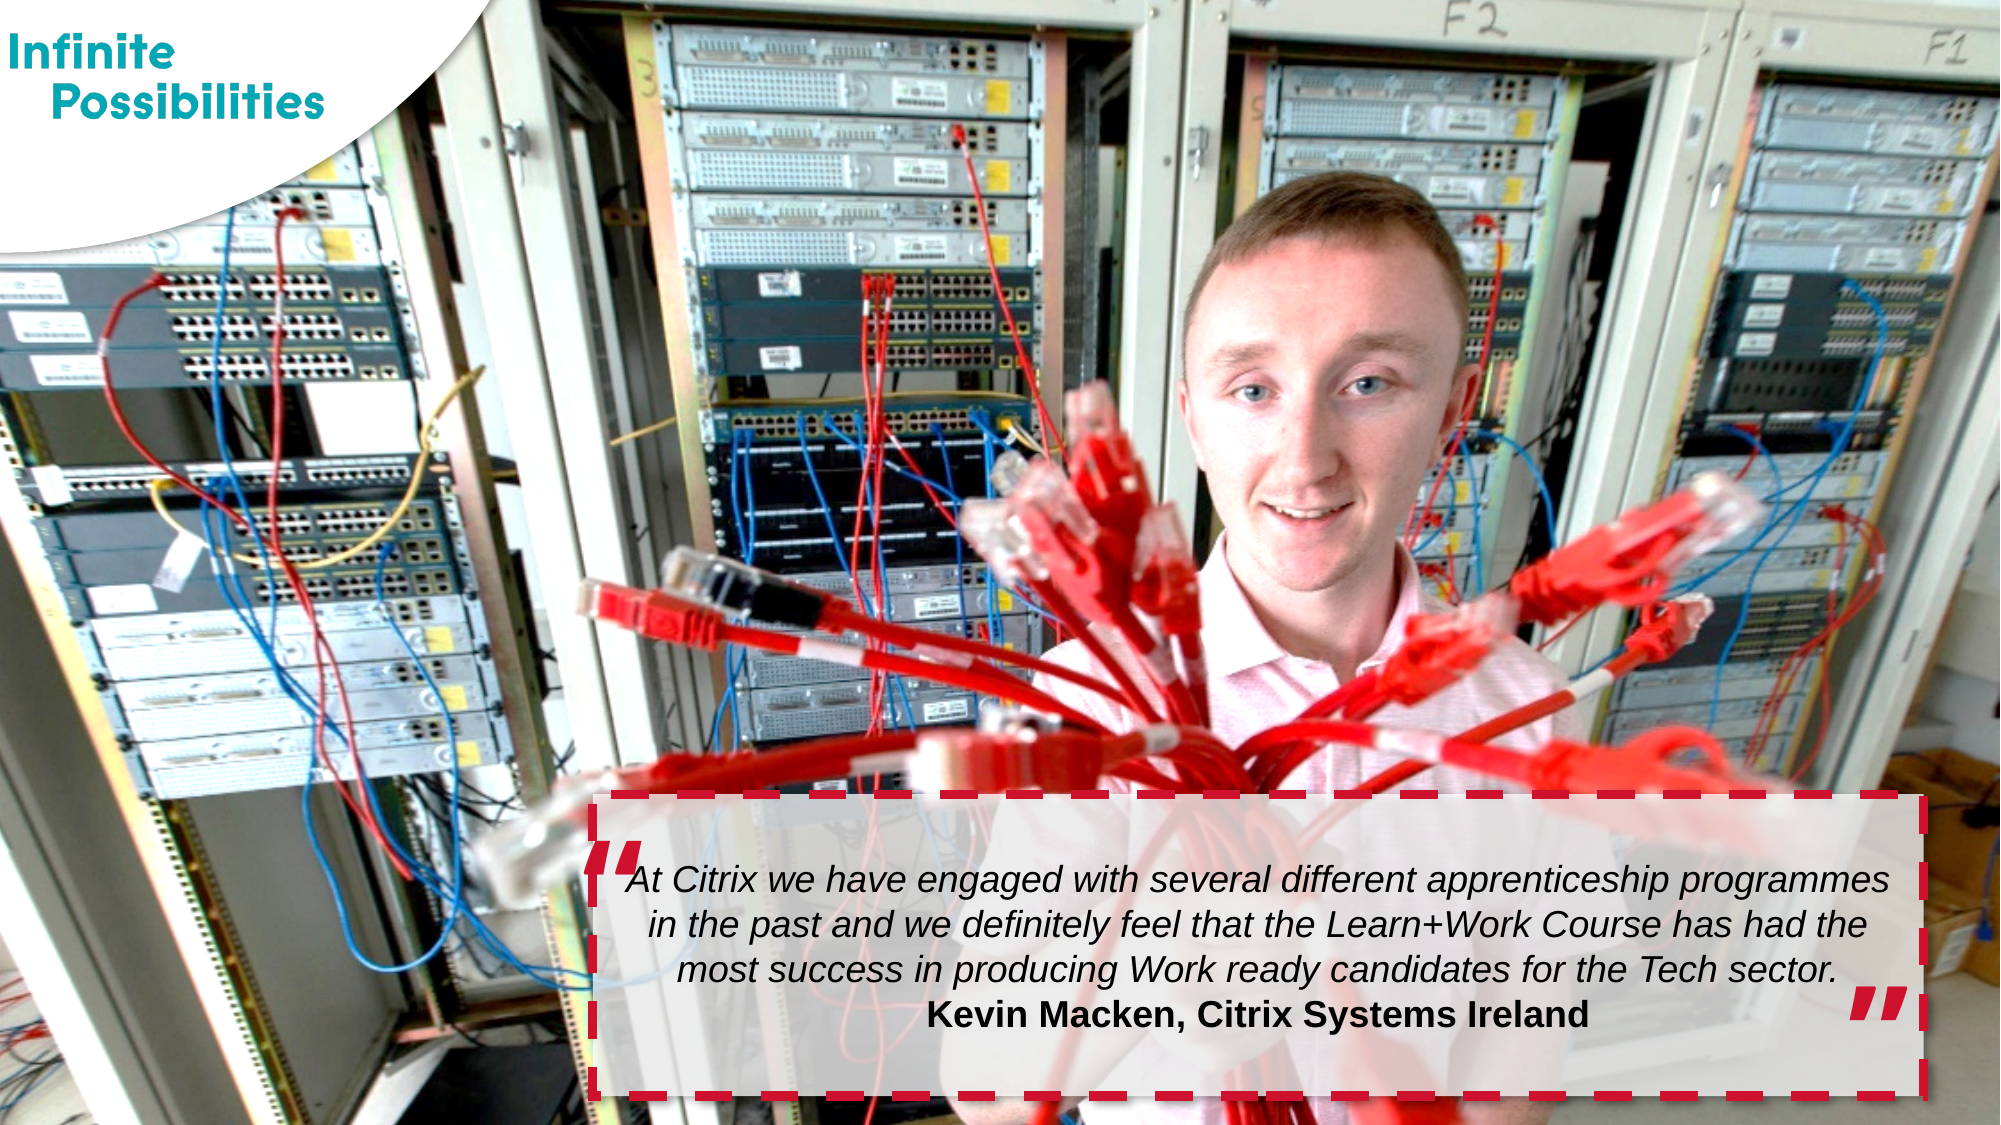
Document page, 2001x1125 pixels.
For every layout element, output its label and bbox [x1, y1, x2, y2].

picture [0, 0, 2000, 1125]
text_box [568, 794, 1924, 1097]
